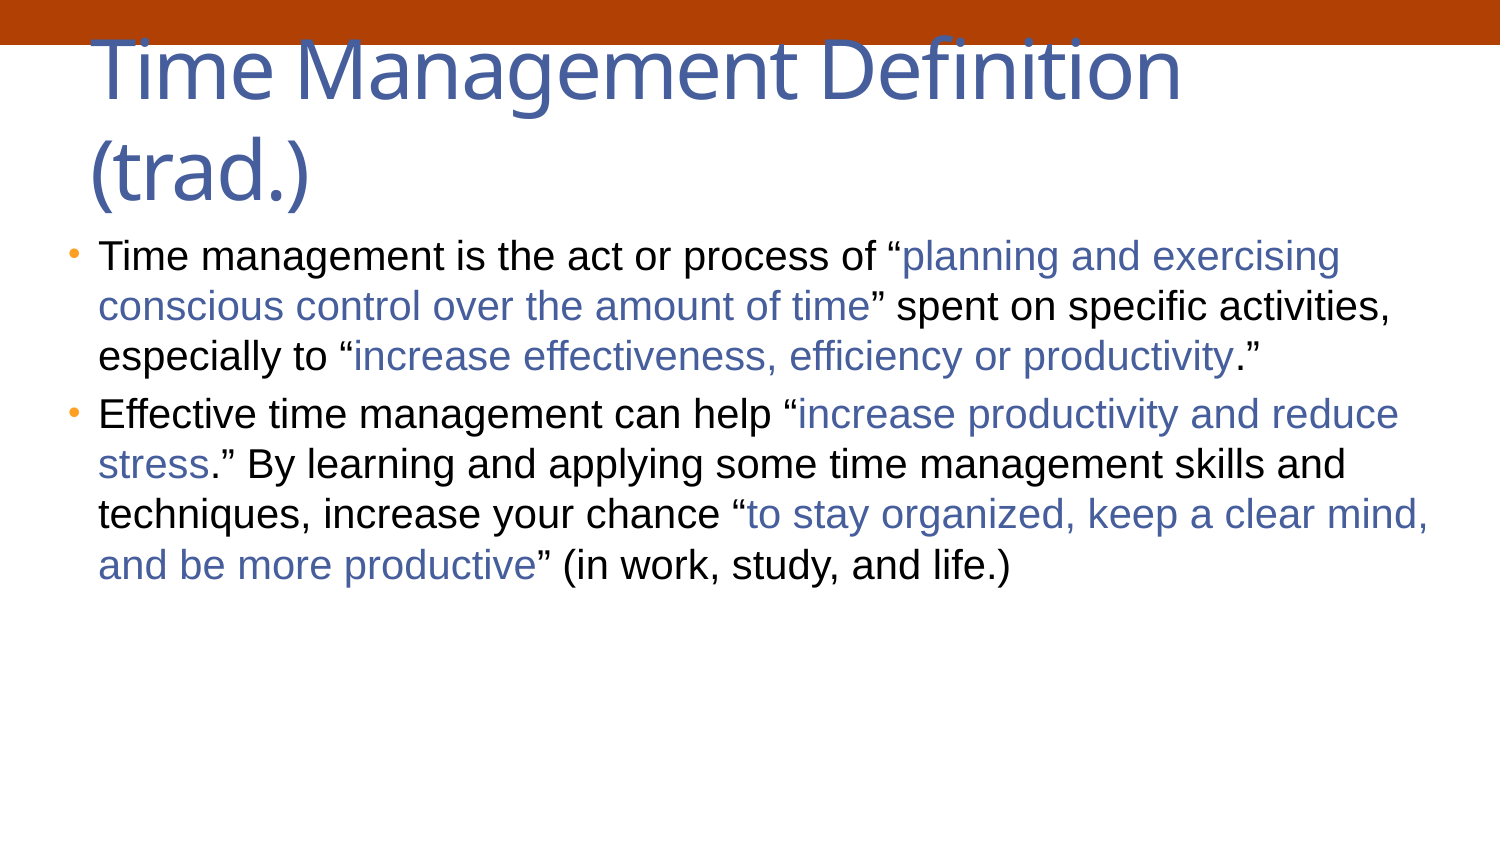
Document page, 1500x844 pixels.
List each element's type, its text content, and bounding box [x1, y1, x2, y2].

title Time Management Definition (trad.) [75, 55, 1425, 178]
list Time management is the act or process of “planning and exercising conscious control over the amount of time” spent on specific activities, especially to “increase effectiveness, efficiency or productivity.” Effective time management can help “increase productivity and reduce stress.” By learning and applying some time management skills and techniques, increase your chance “to stay organized, keep a clear mind, and be more productive” (in work, study, and life.) [53, 221, 1483, 827]
